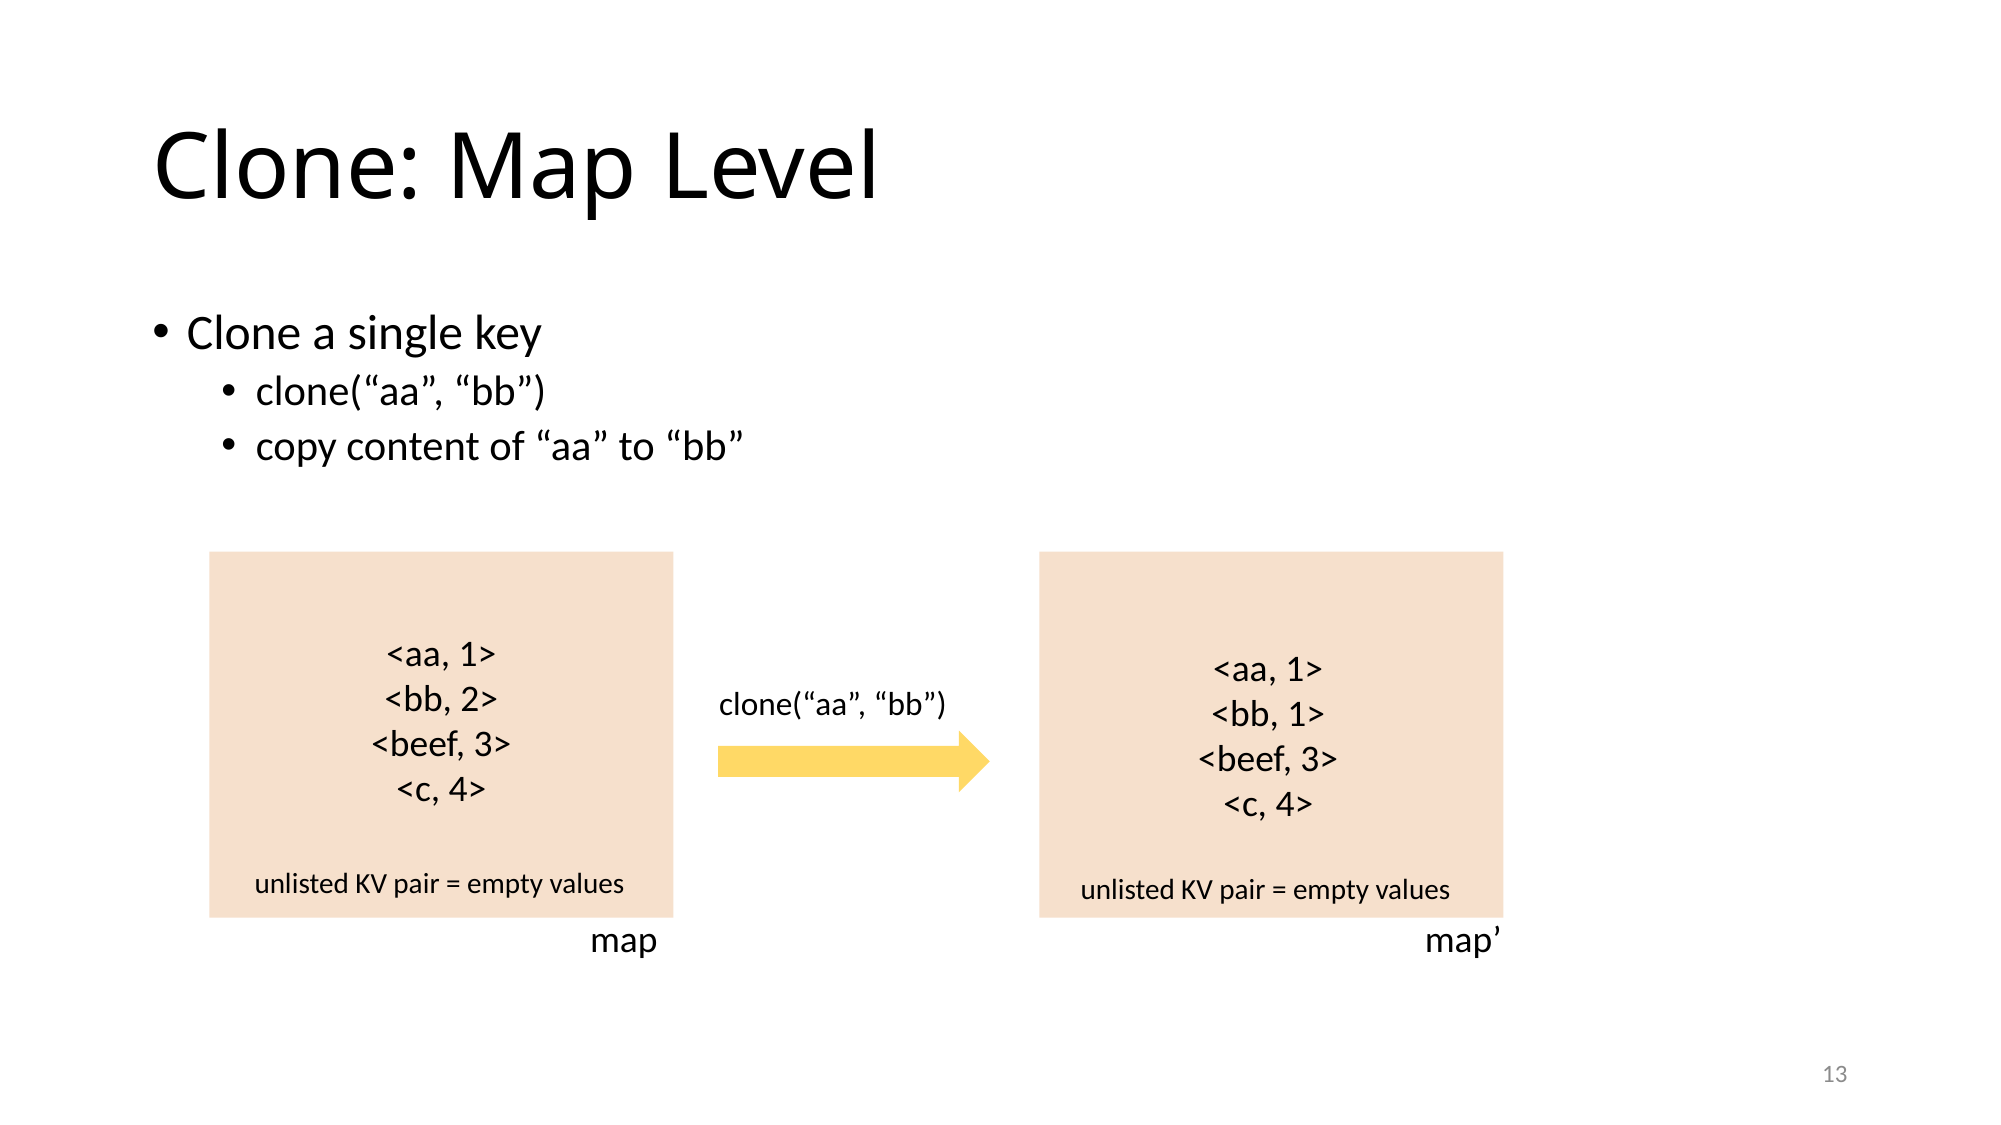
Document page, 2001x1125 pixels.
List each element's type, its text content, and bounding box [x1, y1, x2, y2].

text_box unlisted KV pair = empty values [211, 856, 674, 907]
text_box [717, 730, 992, 795]
text_box [1038, 913, 1410, 919]
text_box <aa, 1> <bb, 1> <beef, 3> <c, 4> [1036, 636, 1501, 831]
text_box <aa, 1> <bb, 2> <beef, 3> <c, 4> [209, 622, 674, 817]
title Clone: Map Level [137, 59, 1863, 278]
text_box unlisted KV pair = empty values [1037, 863, 1501, 913]
slide_number 13 [1711, 1042, 1863, 1103]
text_box map [575, 907, 673, 967]
text_box [208, 551, 674, 919]
list Clone a single key clone(“aa”, “bb”) copy content of “aa” to “bb” [137, 299, 1617, 478]
text_box clone(“aa”, “bb”) [704, 674, 962, 730]
text_box [1038, 551, 1504, 907]
text_box map’ [1410, 907, 1517, 967]
